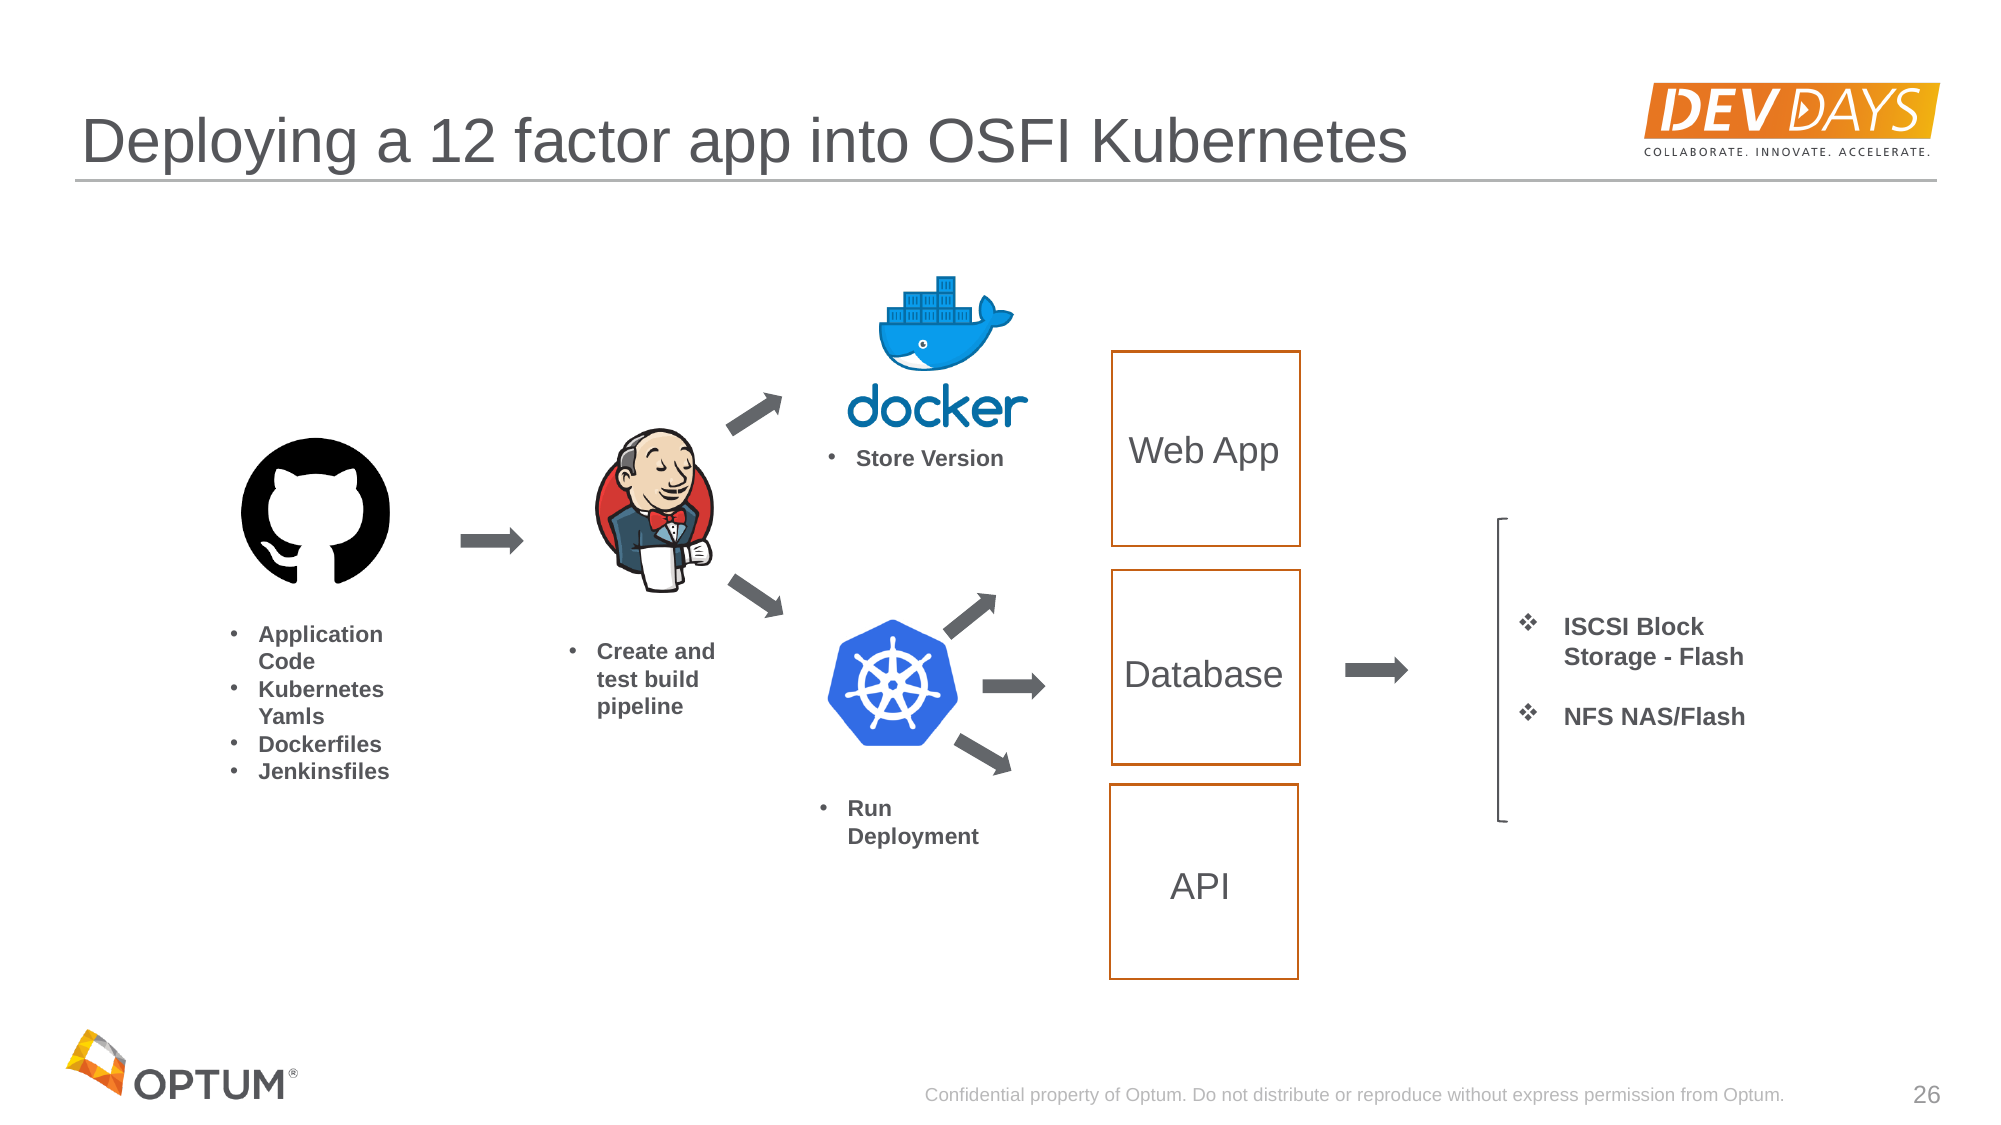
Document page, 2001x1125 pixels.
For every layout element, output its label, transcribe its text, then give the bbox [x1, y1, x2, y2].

slide_number 26 [1841, 1064, 1942, 1124]
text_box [215, 260, 1785, 980]
footer Confidential property of Optum. Do not distribute or reproduce without express permission from Optum. [868, 1064, 1841, 1124]
title Deploying a 12 factor app into OSFI Kubernetes [81, 0, 1532, 177]
picture [64, 1027, 299, 1101]
